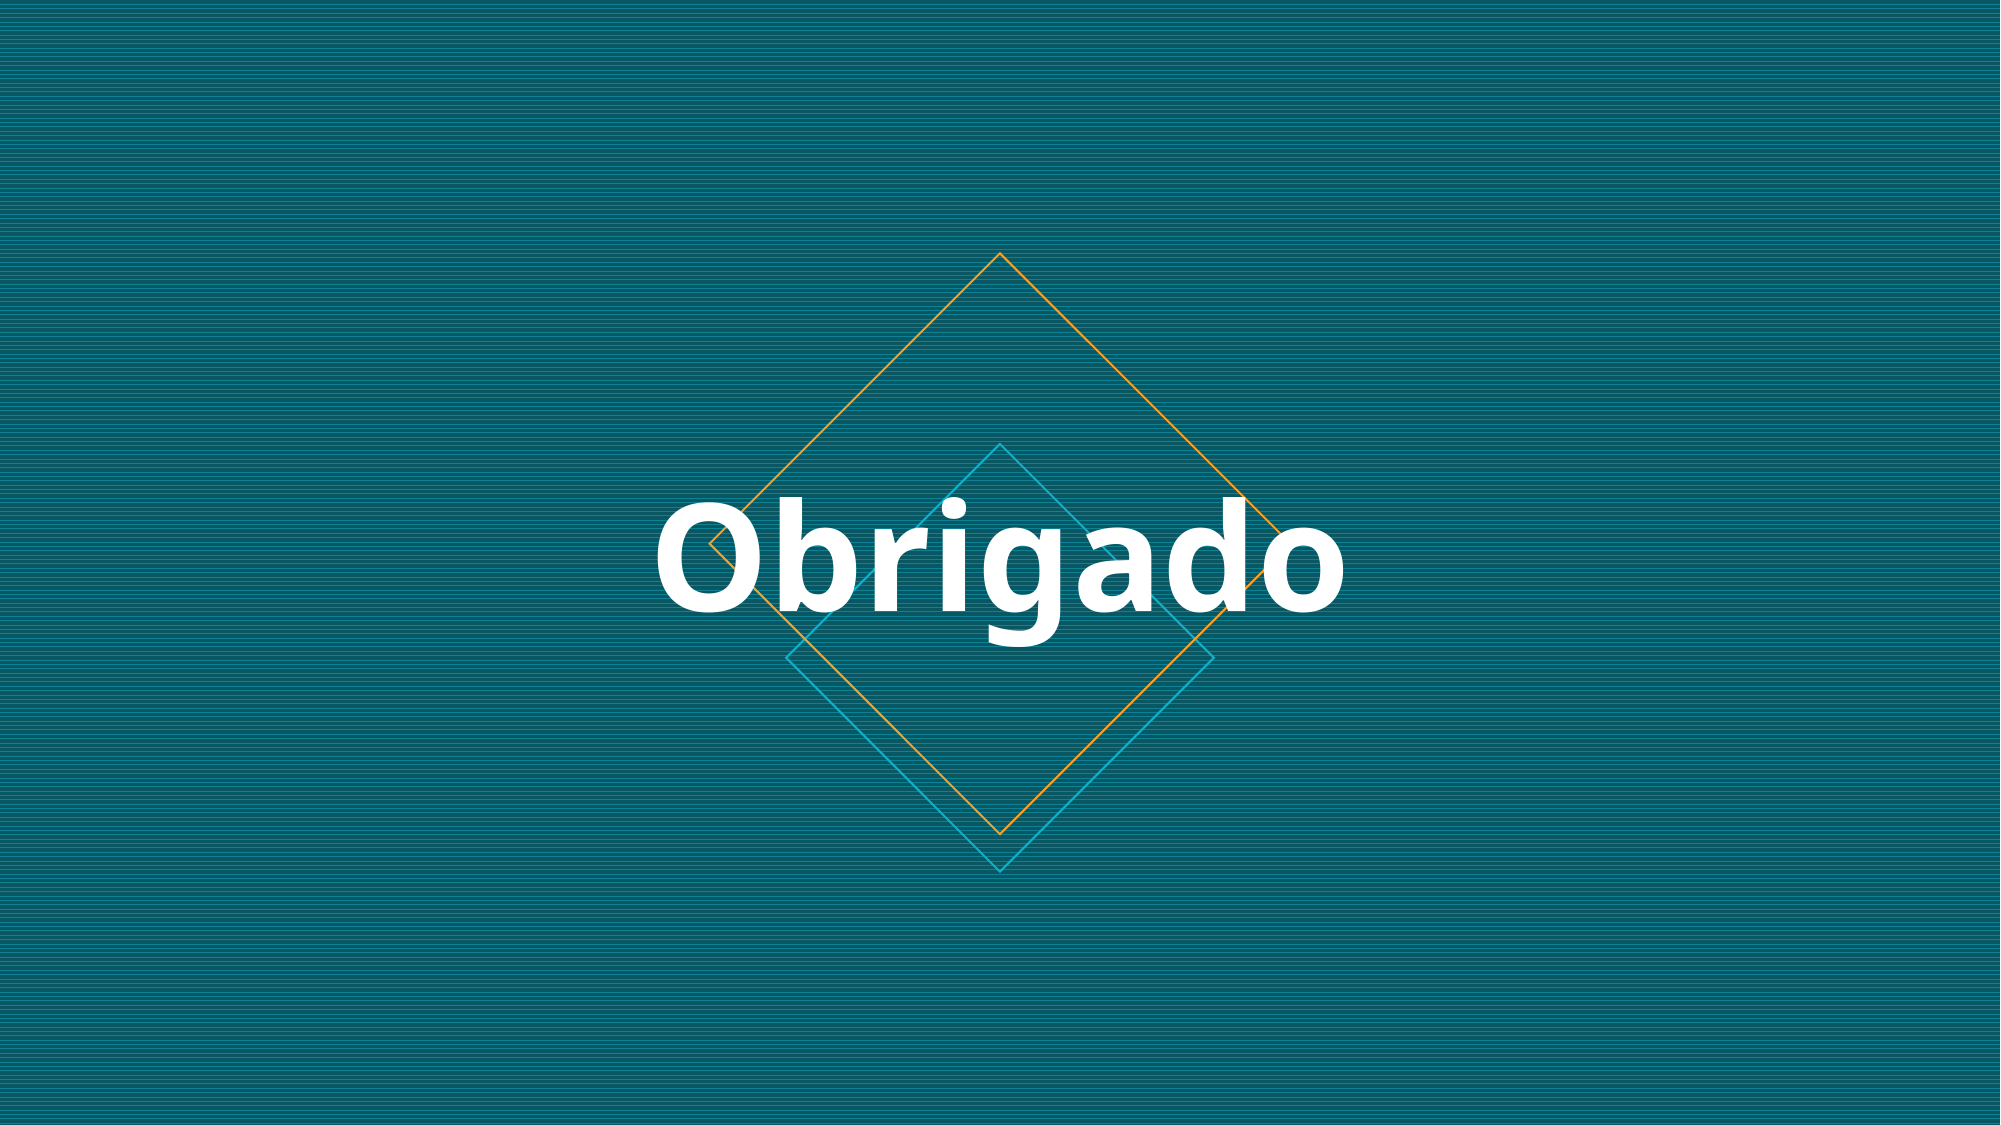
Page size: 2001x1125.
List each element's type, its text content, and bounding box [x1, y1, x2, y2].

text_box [709, 253, 1291, 872]
title Obrigado [249, 468, 709, 657]
title Obrigado [1291, 468, 1750, 657]
